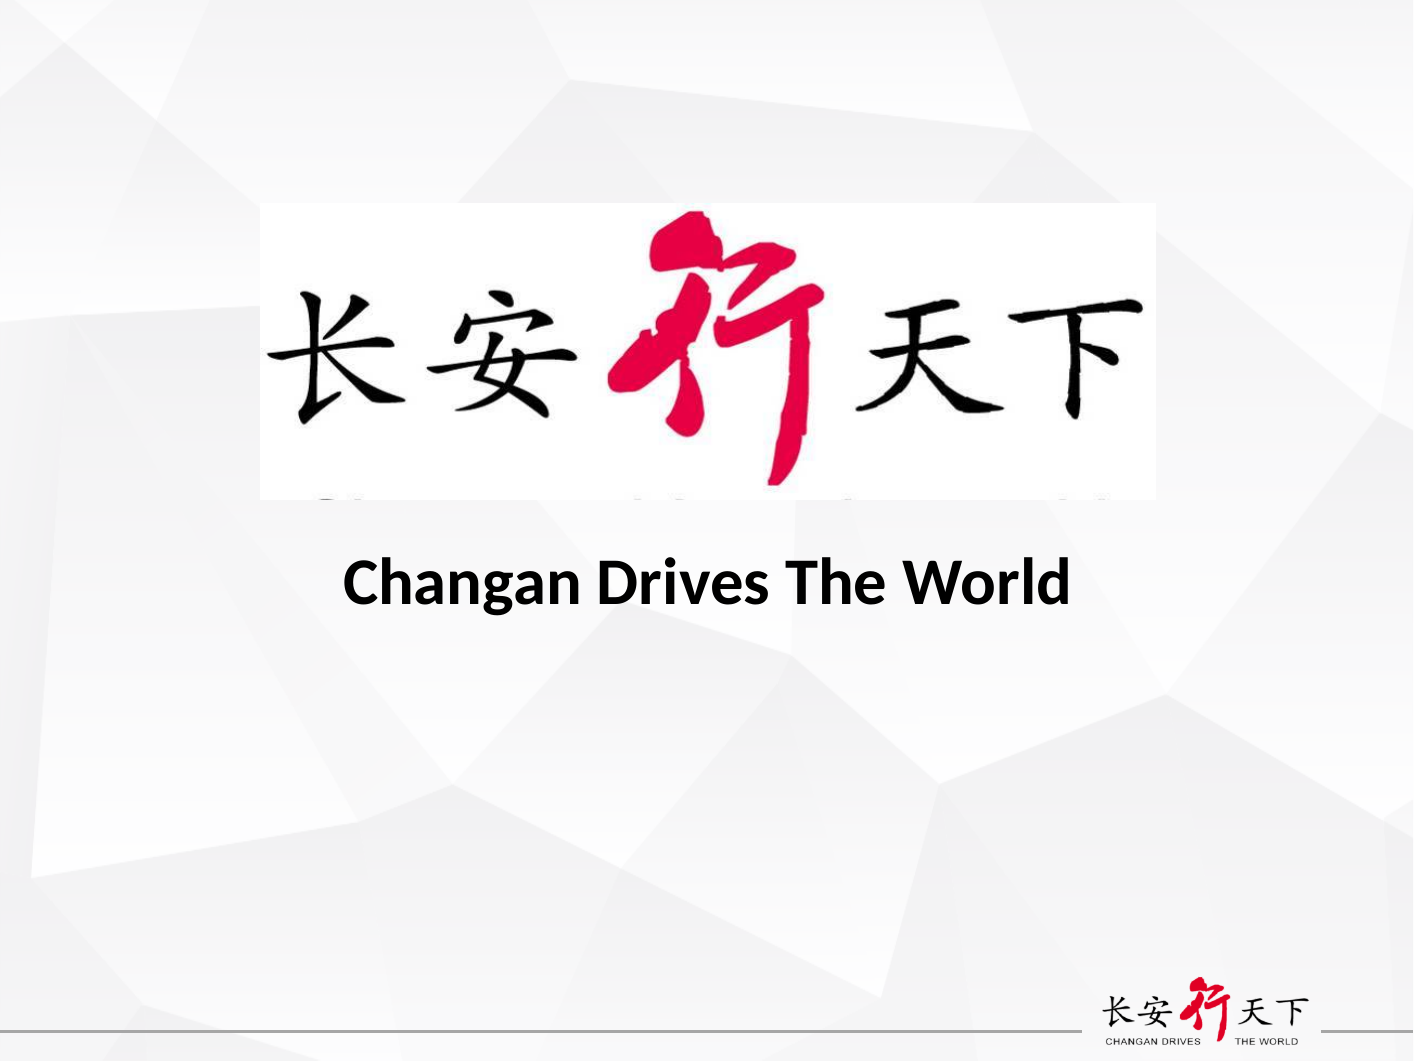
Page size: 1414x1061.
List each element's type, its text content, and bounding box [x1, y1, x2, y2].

text_box Changan Drives The World [221, 530, 1195, 626]
picture [0, 0, 1414, 1061]
